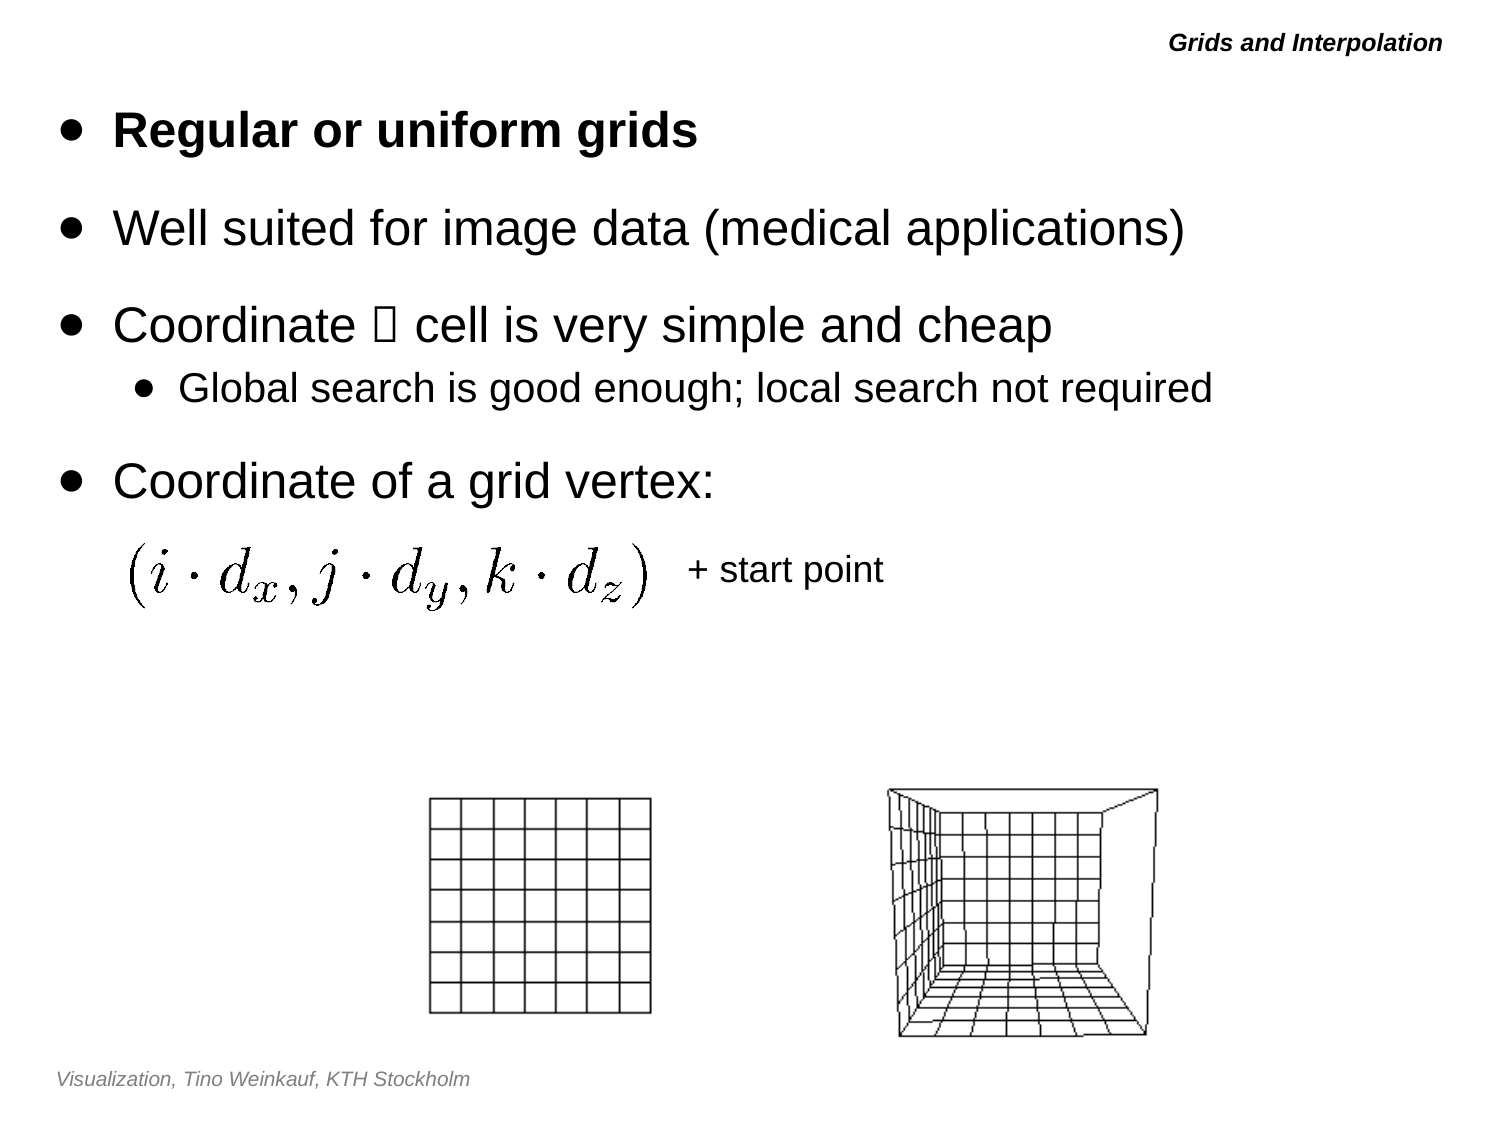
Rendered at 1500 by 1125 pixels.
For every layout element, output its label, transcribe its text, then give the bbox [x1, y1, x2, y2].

list Regular or uniform grids Well suited for image data (medical applications) Coordinate  cell is very simple and cheap Global search is good enough; local search not required Coordinate of a grid vertex: [40, 89, 1460, 1036]
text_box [860, 751, 1186, 1064]
text_box + start point [672, 537, 899, 598]
title Grids and Interpolation [237, 18, 1460, 67]
picture [412, 772, 676, 1036]
picture [124, 540, 651, 613]
